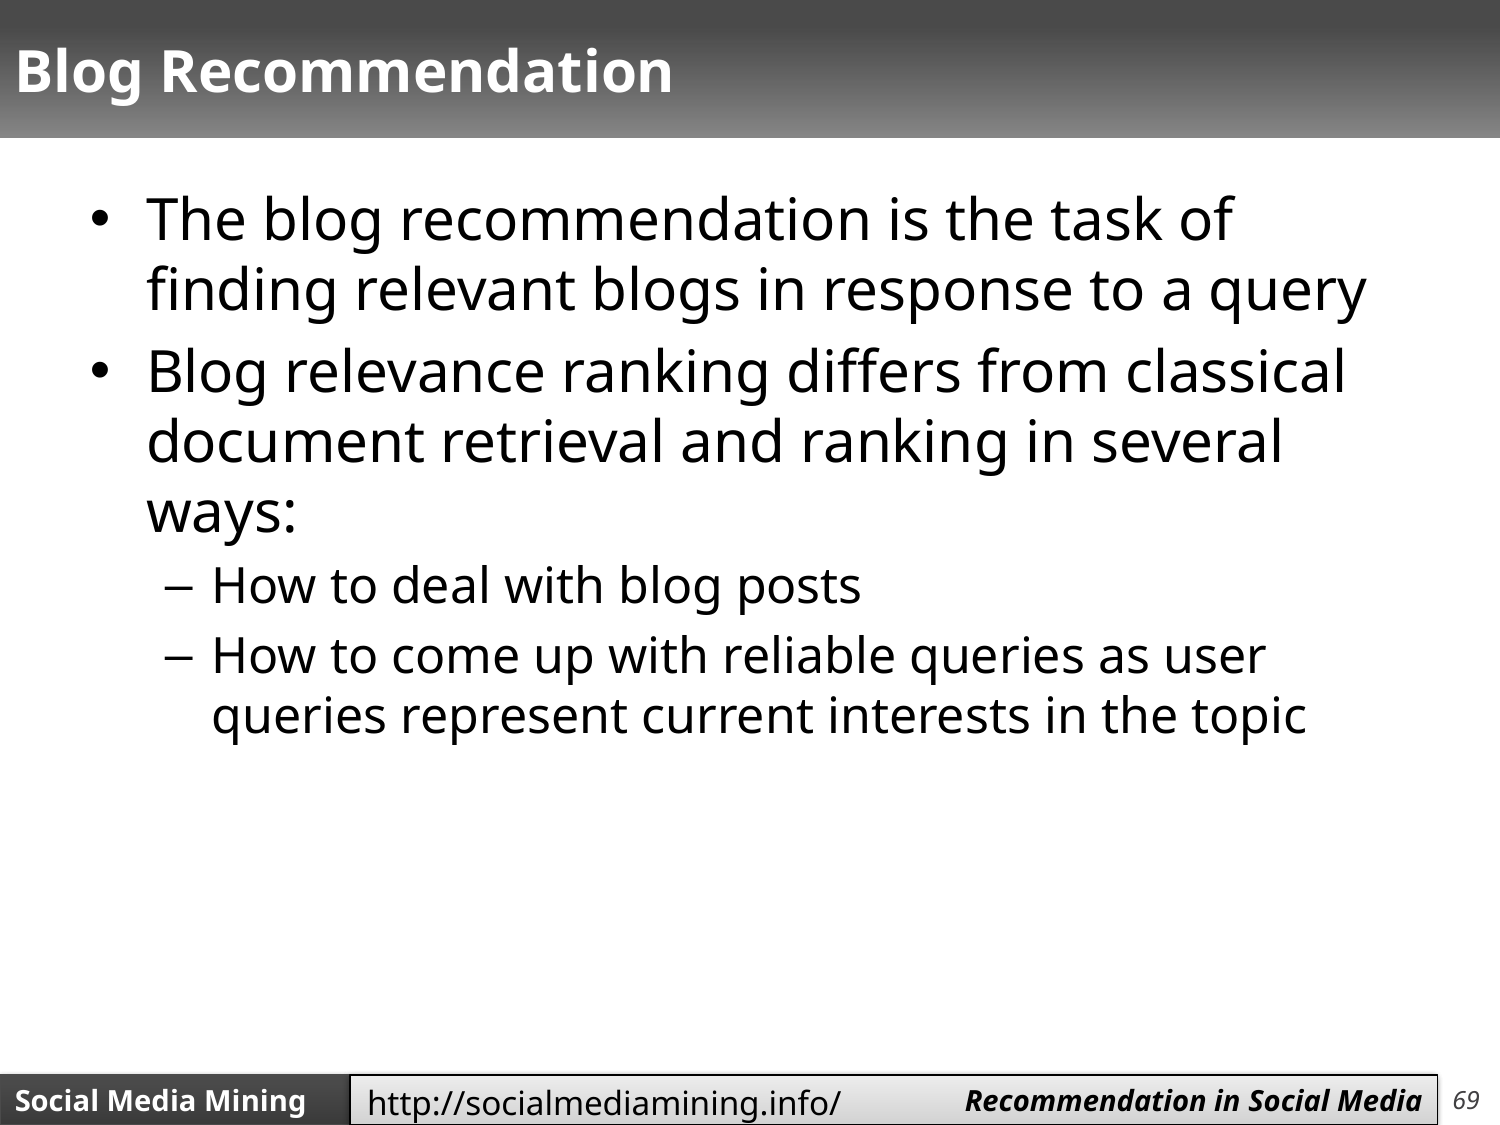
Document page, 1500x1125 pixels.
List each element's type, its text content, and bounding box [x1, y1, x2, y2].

title Blog Recommendation [0, 0, 1500, 138]
list The blog recommendation is the task of finding relevant blogs in response to a query Blog relevance ranking differs from classical document retrieval and ranking in several ways: How to deal with blog posts How to come up with reliable queries as user queries represent current interests in the topic [75, 174, 1425, 1048]
